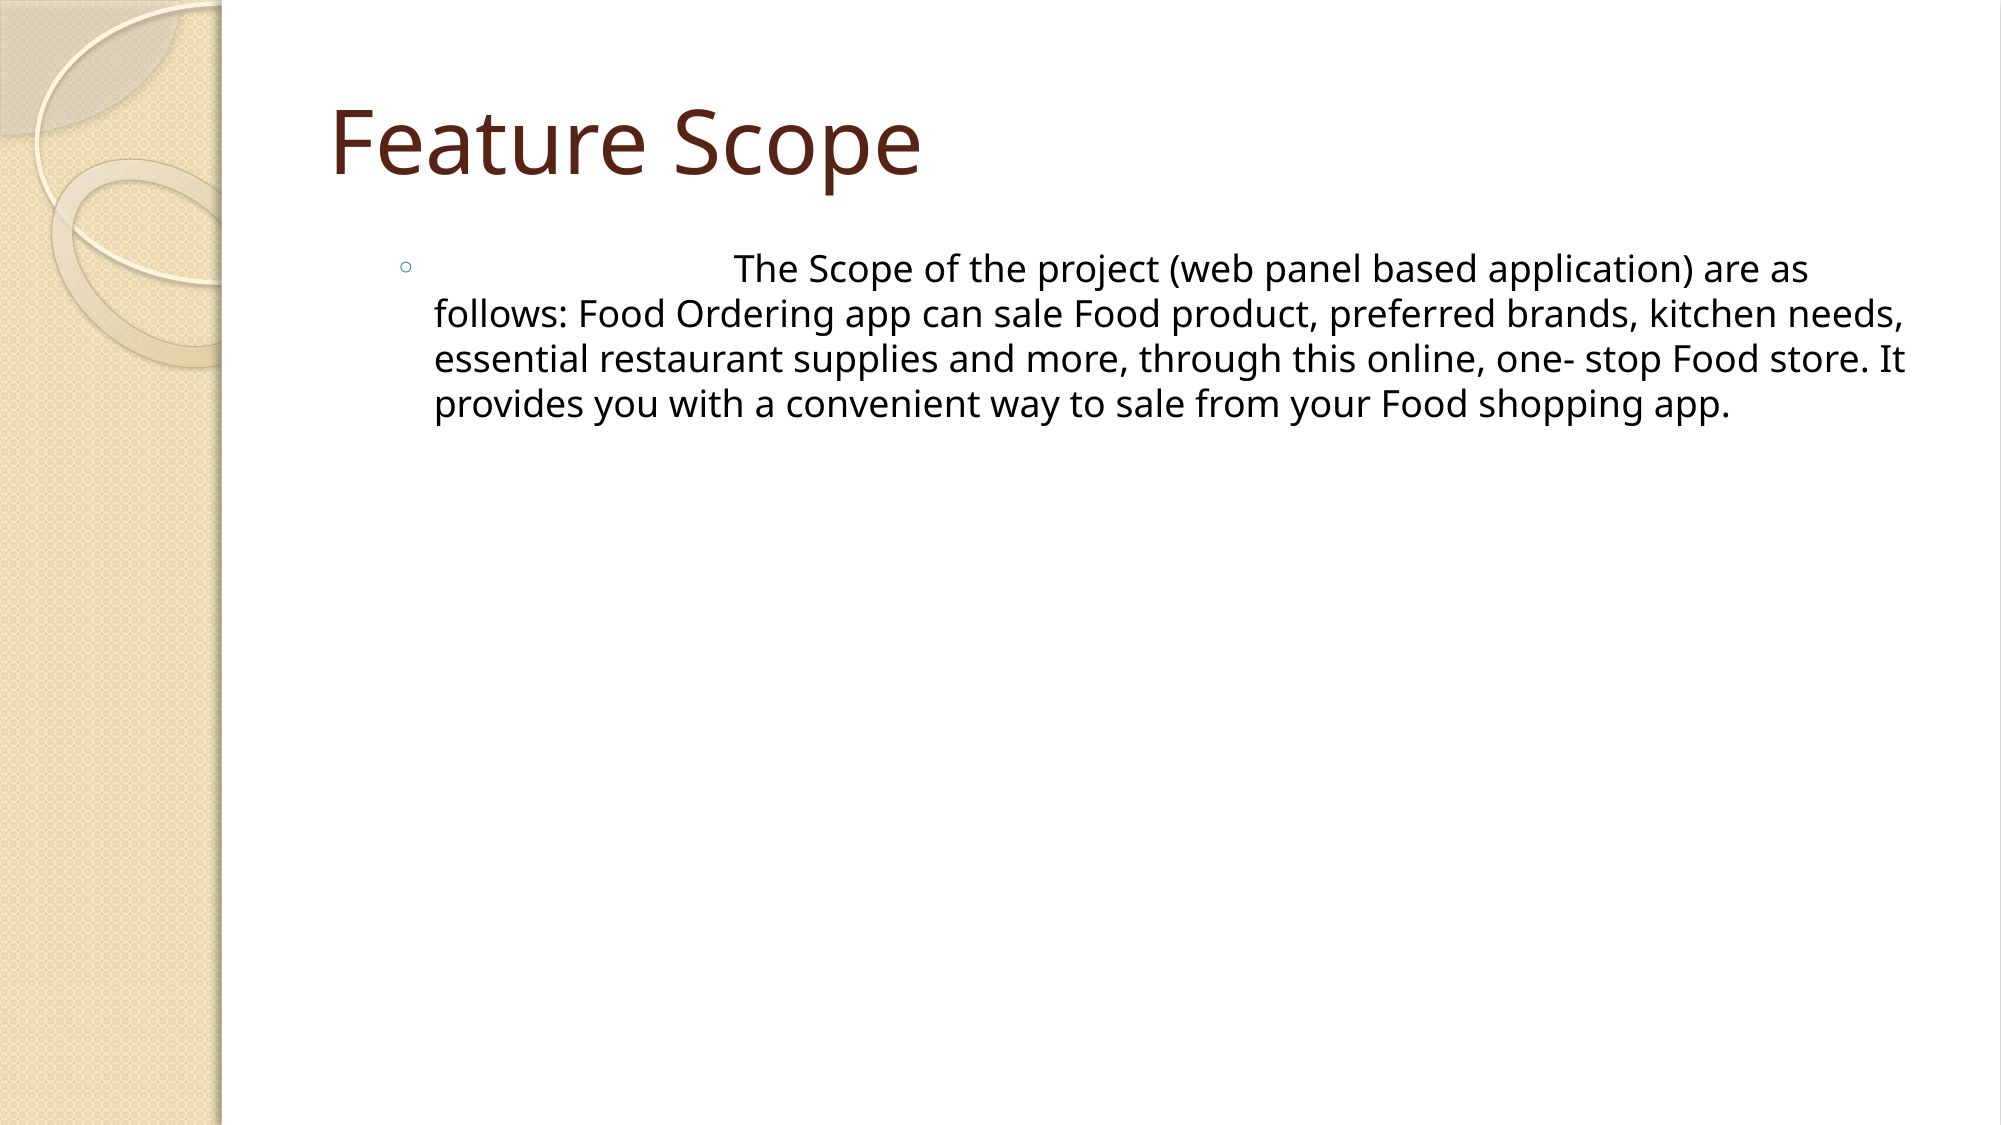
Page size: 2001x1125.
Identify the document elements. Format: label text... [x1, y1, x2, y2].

list The Scope of the project (web panel based application) are as follows: Food Ordering app can sale Food product, preferred brands, kitchen needs, essential restaurant supplies and more, through this online, one- stop Food store. It provides you with a convenient way to sale from your Food shopping app. [313, 237, 1954, 1025]
title Feature Scope [313, 45, 1954, 233]
